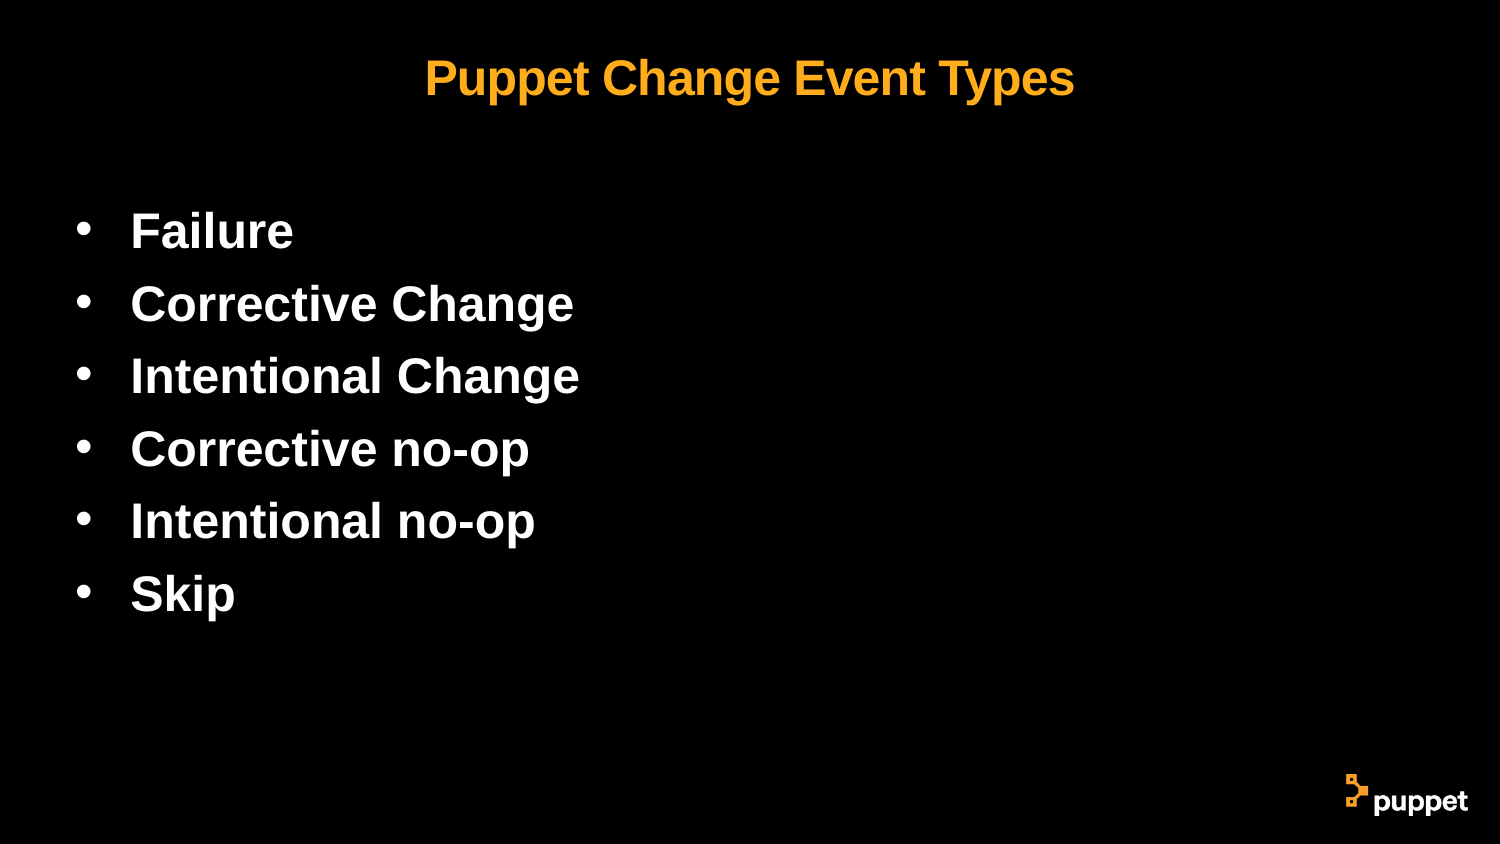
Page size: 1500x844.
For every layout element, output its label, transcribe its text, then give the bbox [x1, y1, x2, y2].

list Failure Corrective Change Intentional Change Corrective no-op Intentional no-op Skip [0, 108, 1500, 844]
title Puppet Change Event Types [0, 0, 1500, 108]
